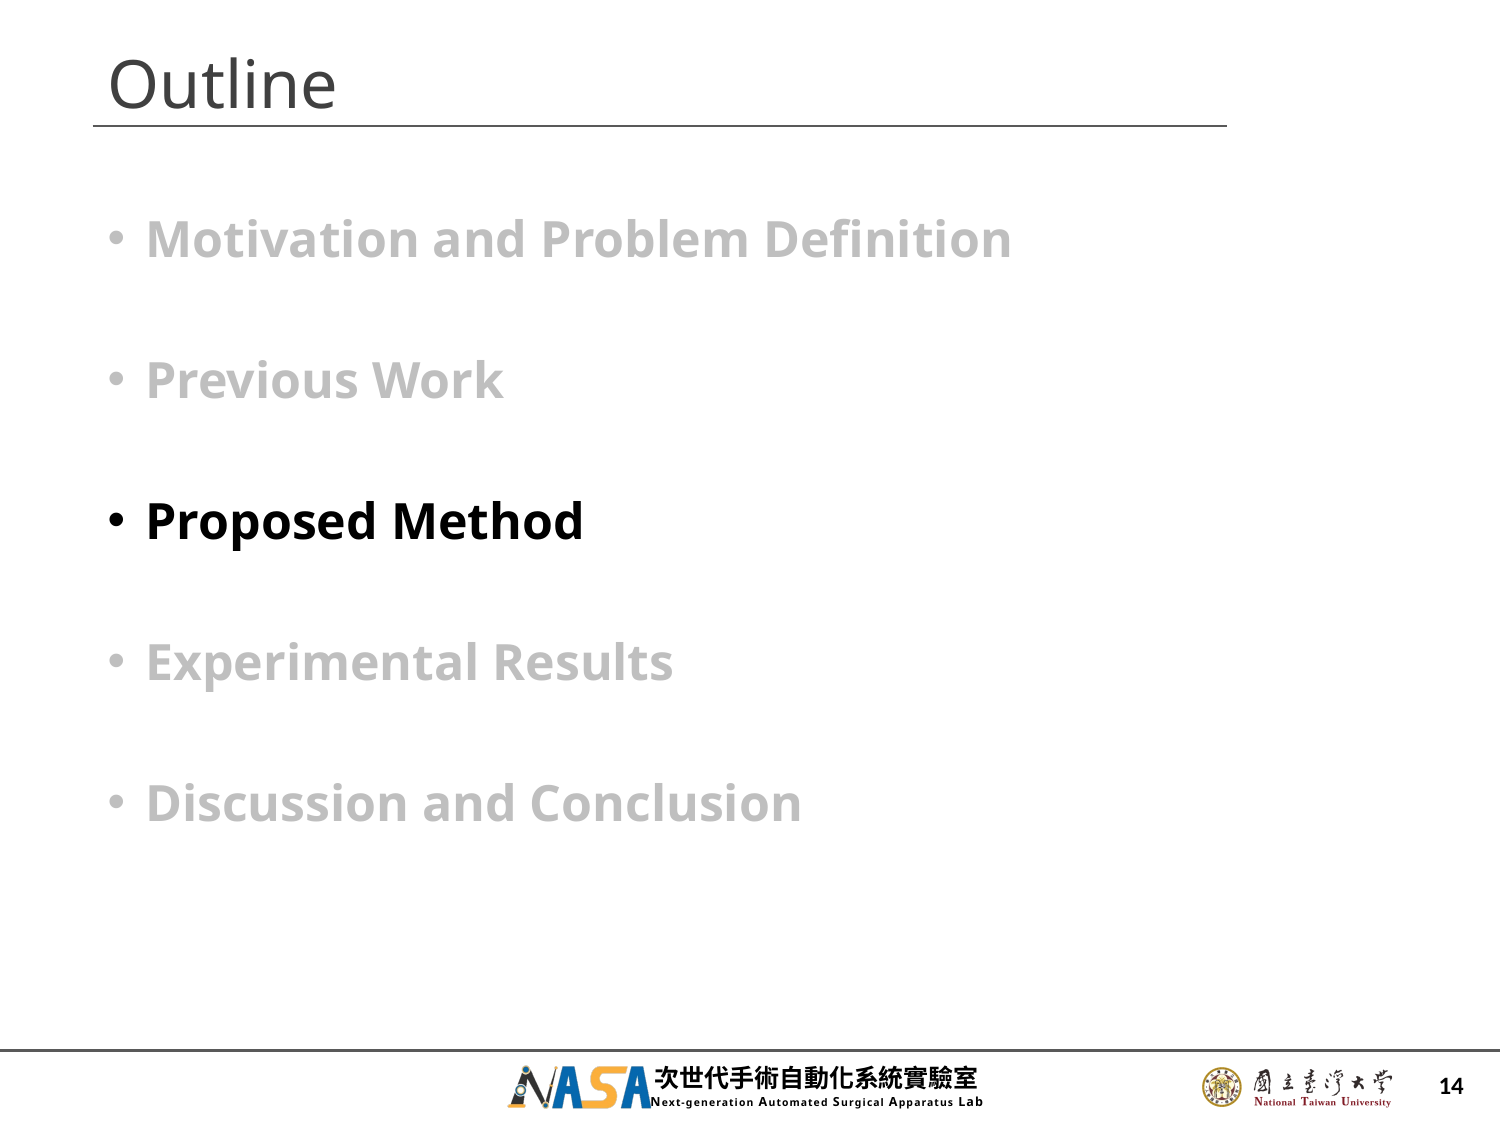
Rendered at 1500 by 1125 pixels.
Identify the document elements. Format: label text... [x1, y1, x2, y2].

slide_number 14 [1417, 1047, 1479, 1123]
title Outline [92, 48, 1228, 126]
picture [504, 1062, 654, 1113]
picture [1199, 1061, 1397, 1114]
list Motivation and Problem Definition Previous Work Proposed Method Experimental Results Discussion and Conclusion [92, 140, 1418, 1049]
